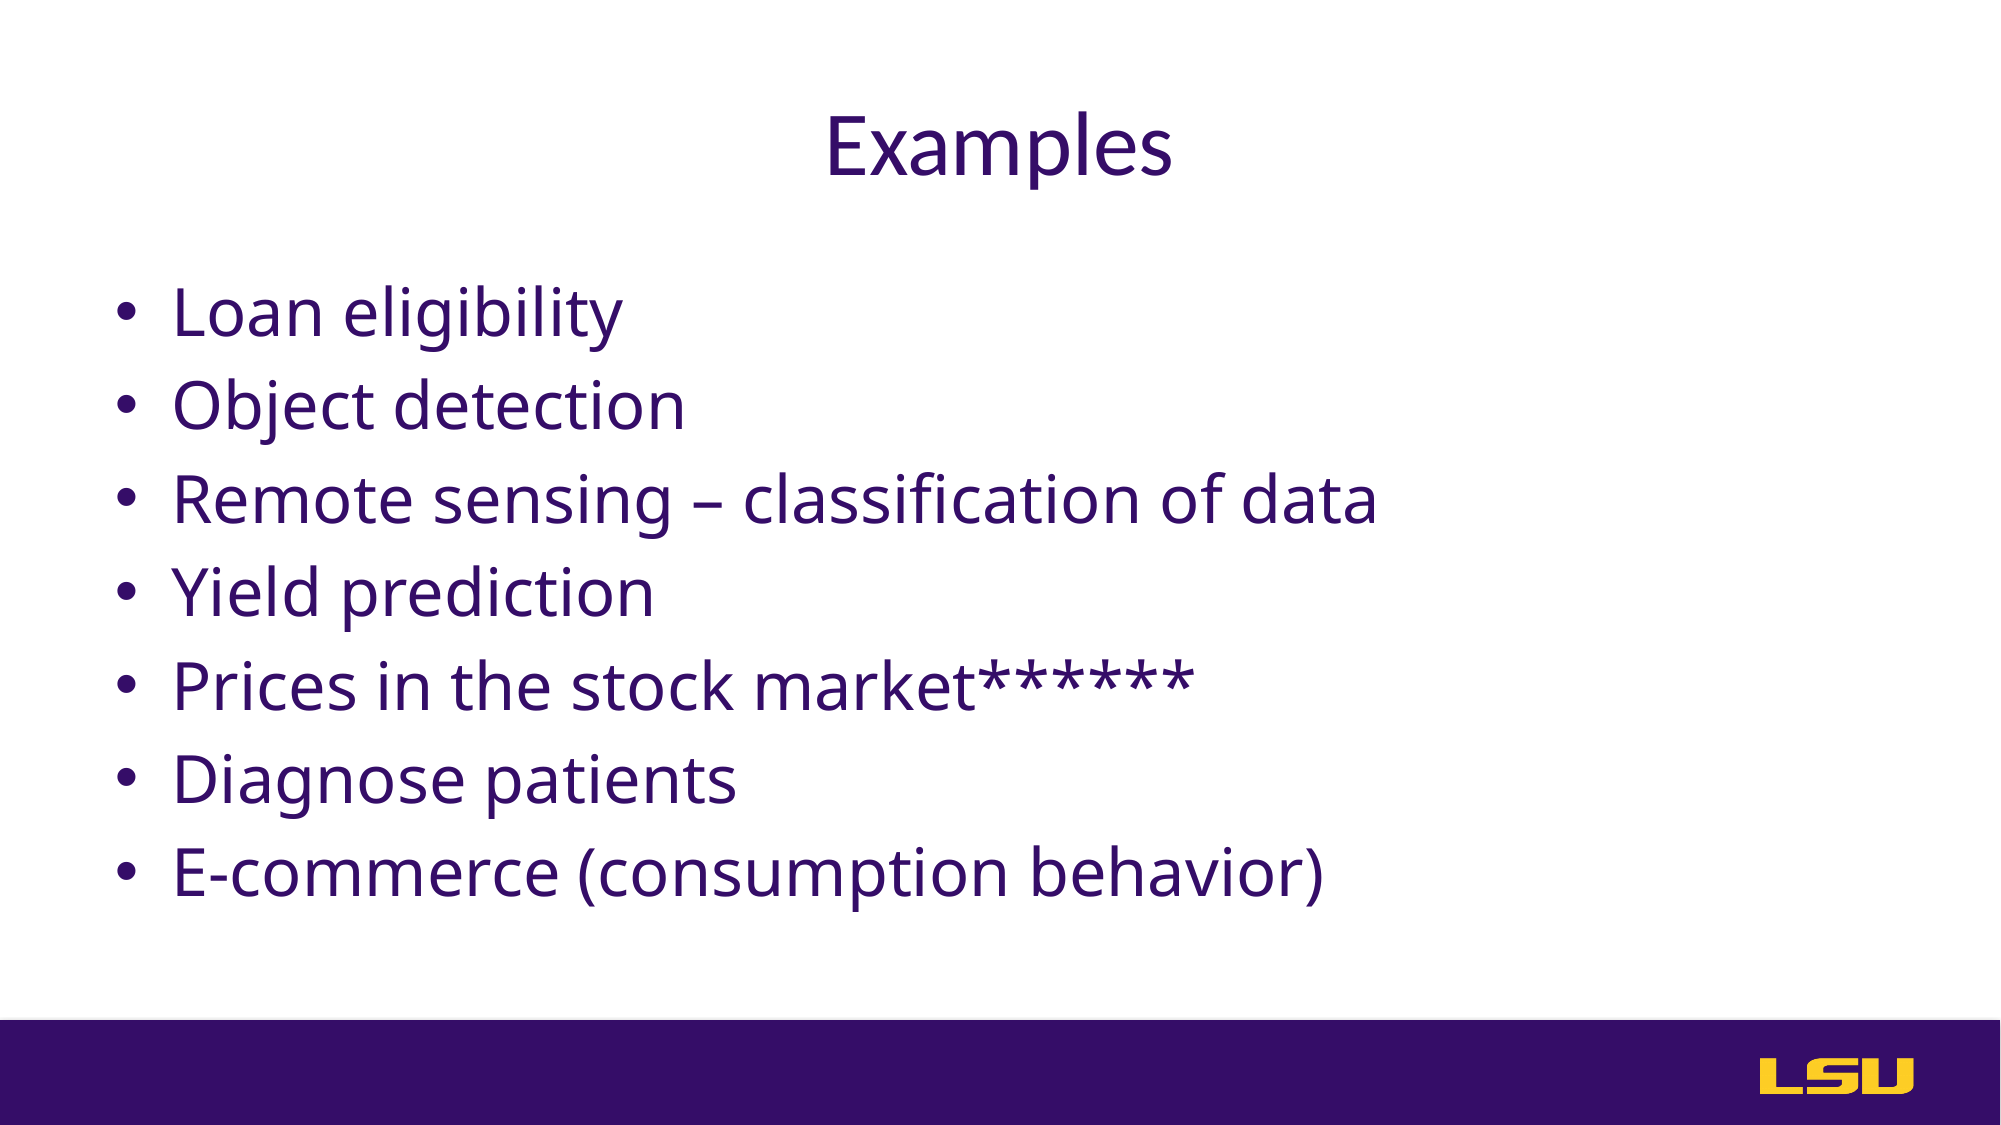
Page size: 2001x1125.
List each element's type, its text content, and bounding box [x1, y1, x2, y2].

list Loan eligibility Object detection Remote sensing – classification of data Yield prediction Prices in the stock market****** Diagnose patients E-commerce (consumption behavior) [99, 262, 1900, 1005]
title Examples [99, 45, 1900, 233]
